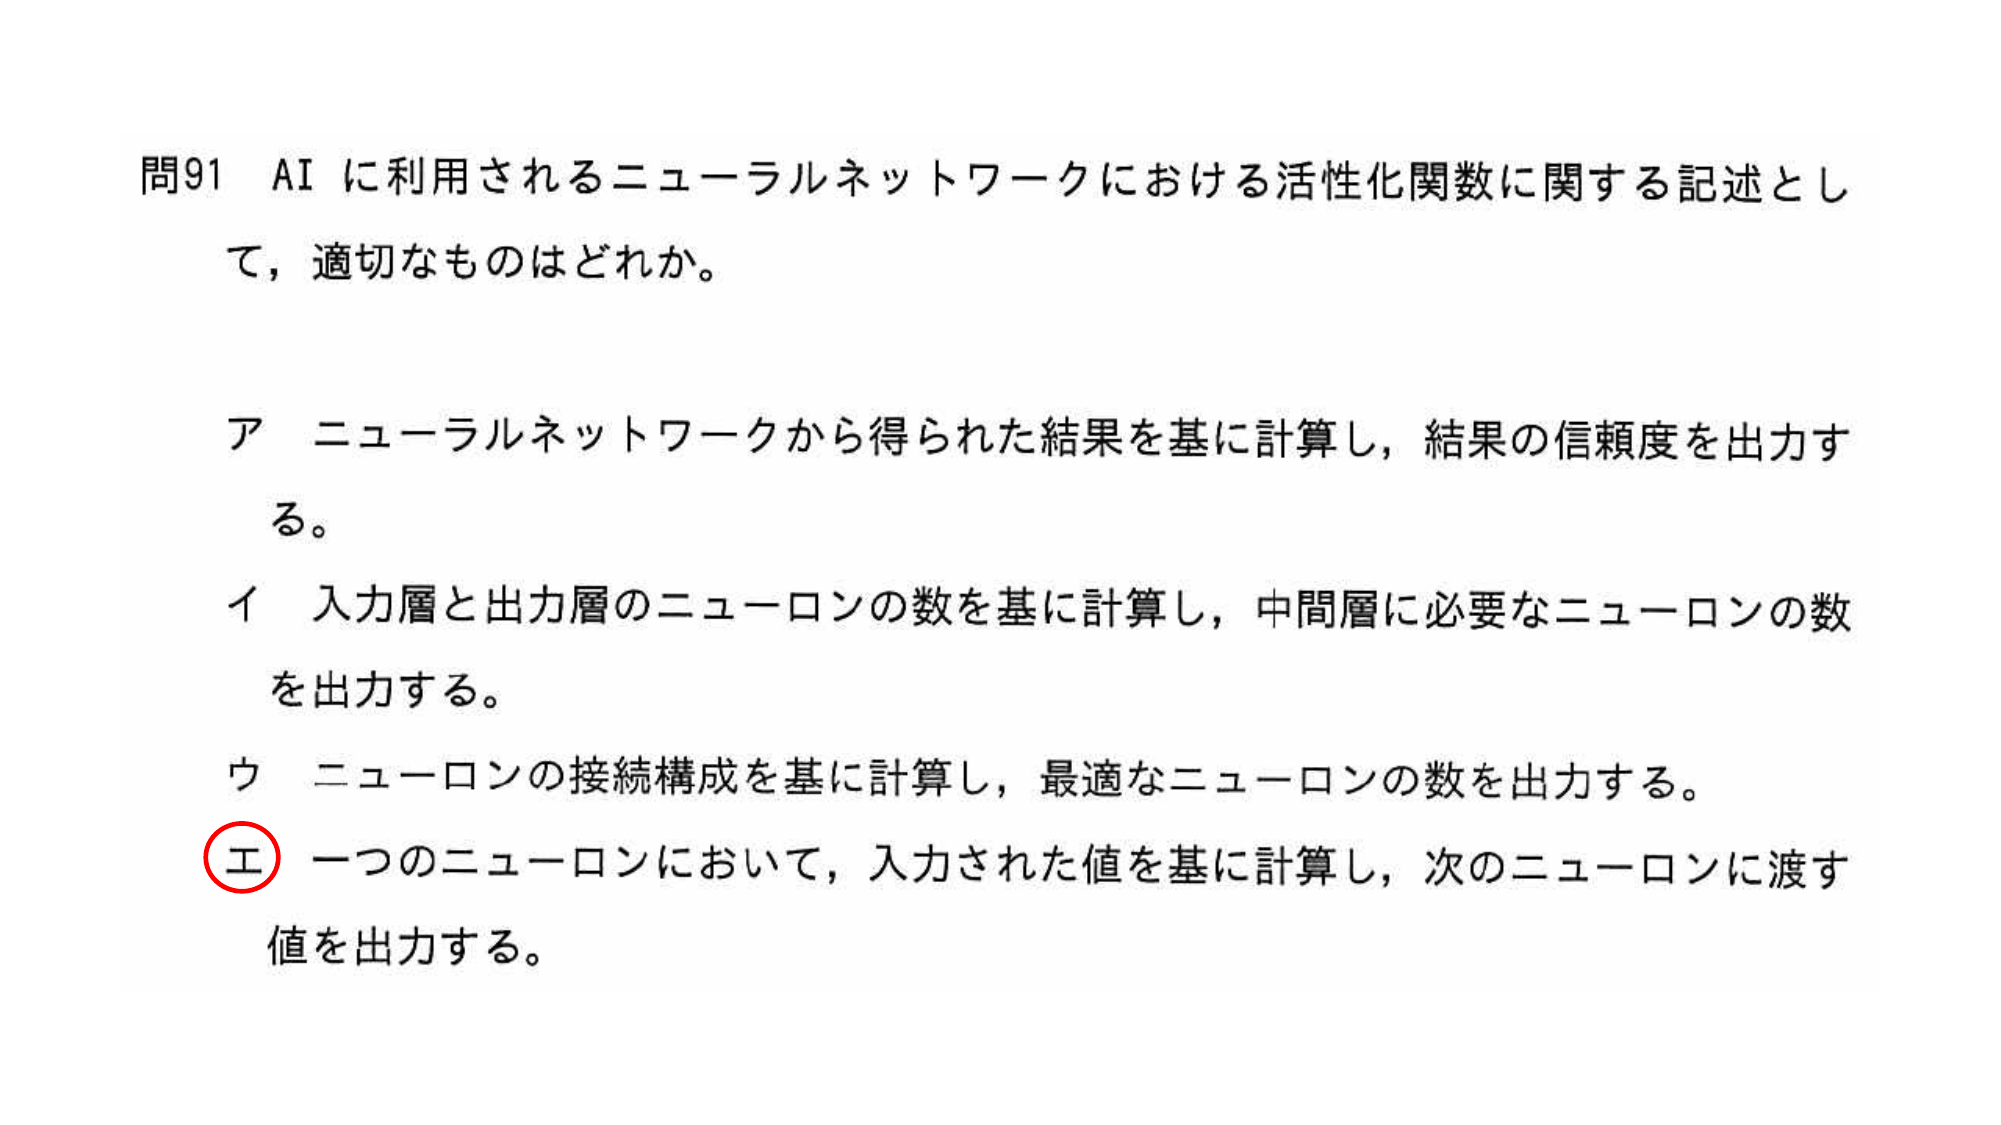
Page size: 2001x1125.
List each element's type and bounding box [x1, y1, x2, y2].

picture [121, 131, 1879, 994]
